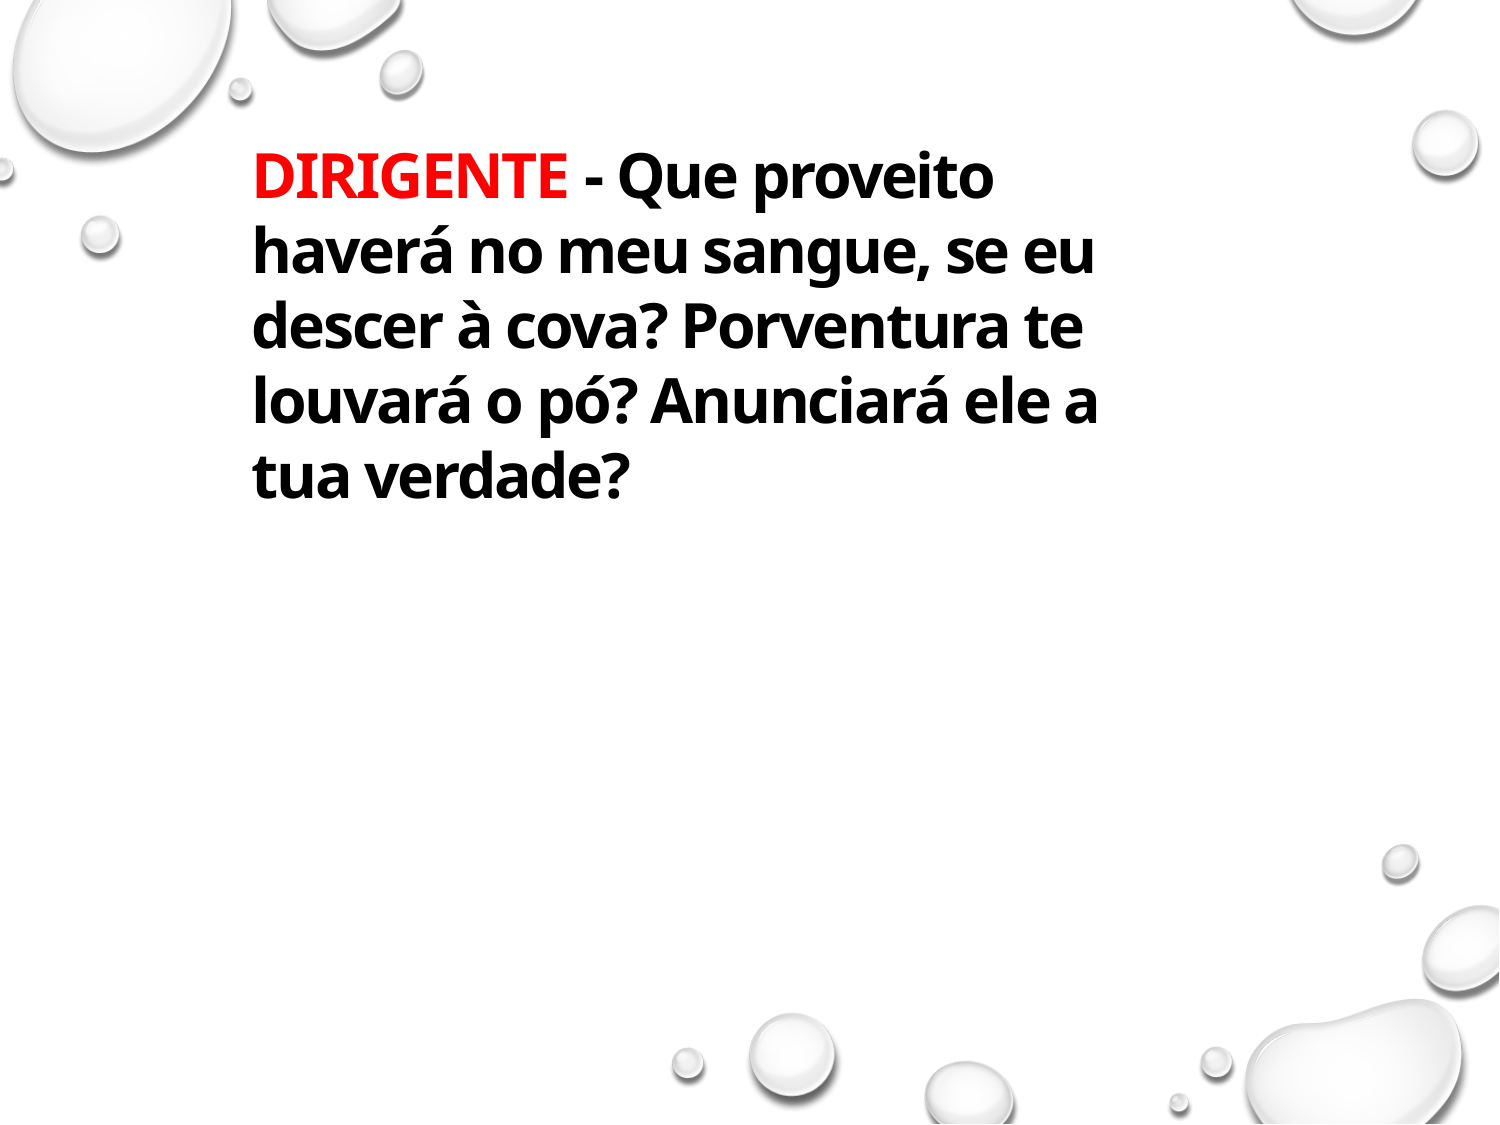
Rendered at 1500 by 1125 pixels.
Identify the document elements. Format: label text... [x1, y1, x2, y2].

picture [0, 0, 1499, 1124]
text_box DIRIGENTE - Que proveito haverá no meu sangue, se eu descer à cova? Porventura te louvará o pó? Anunciará ele a tua verdade? [240, 130, 1215, 517]
